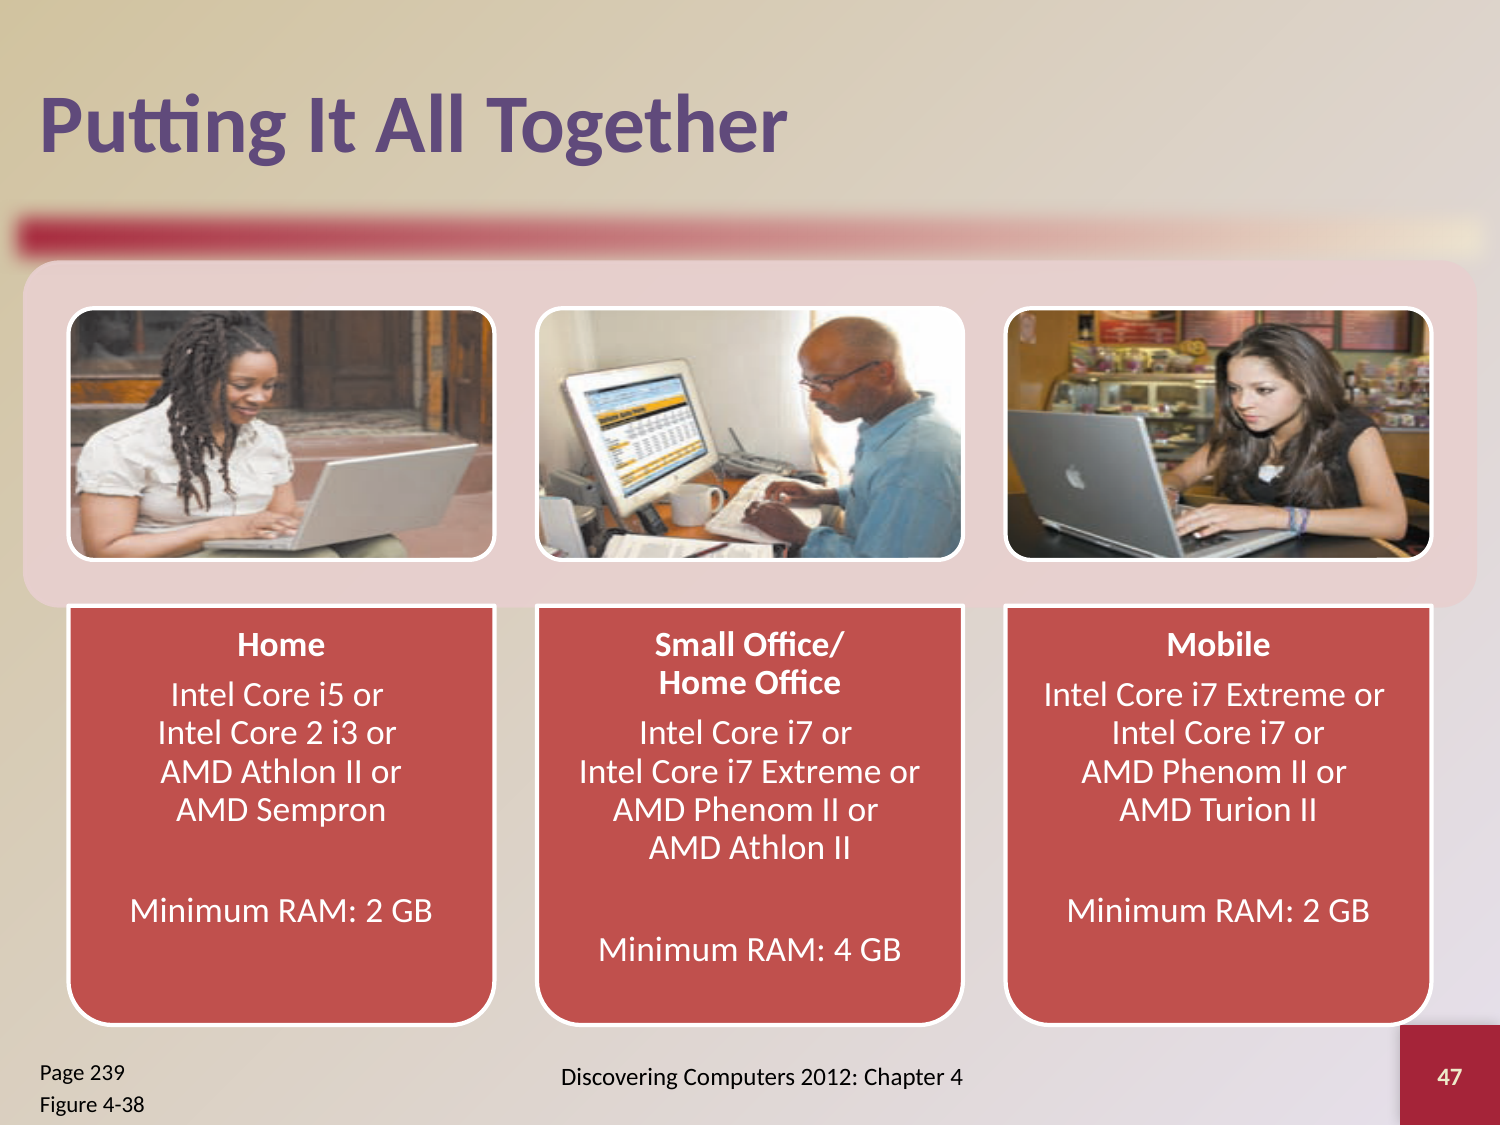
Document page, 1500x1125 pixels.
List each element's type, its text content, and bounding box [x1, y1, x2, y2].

footer Discovering Computers 2012: Chapter 4 [450, 1037, 1075, 1113]
list Page 239 Figure 4-38 [24, 1050, 300, 1125]
slide_number 47 [1400, 1025, 1500, 1125]
title Putting It All Together [24, 24, 1475, 213]
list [24, 262, 1476, 1026]
